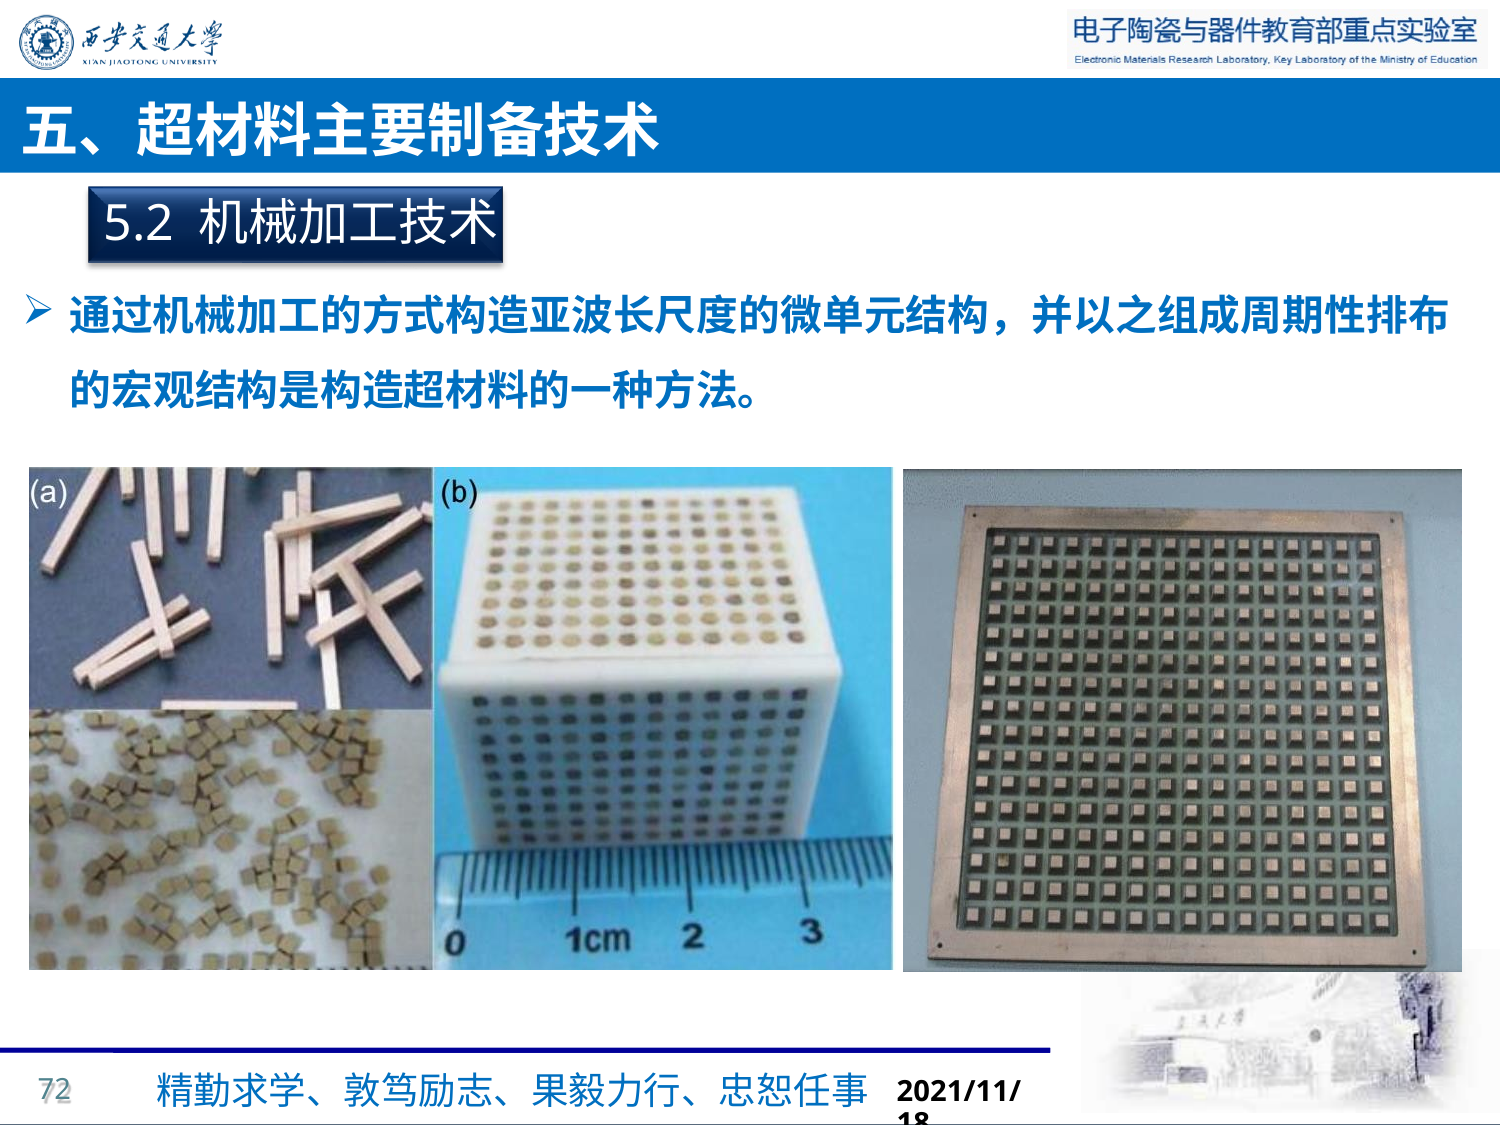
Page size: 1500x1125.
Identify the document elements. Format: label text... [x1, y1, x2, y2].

picture [1067, 9, 1488, 69]
picture [29, 467, 896, 971]
picture [82, 185, 508, 273]
text_box 2021/11/18 [894, 1076, 1036, 1125]
text_box 5.2 机械加工技术 通过机械加工的方式构造亚波长尺度的微单元结构，并以之组成周期性排布 的宏观结构是构造超材料的一种方法。 [20, 188, 1452, 415]
title 五、超材料主要制备技术 [18, 91, 665, 281]
picture [19, 14, 222, 70]
picture [903, 469, 1500, 1113]
text_box 精勤求学、敦笃励志、果毅力行、忠恕任事 [154, 1072, 871, 1113]
picture [19, 1065, 93, 1125]
